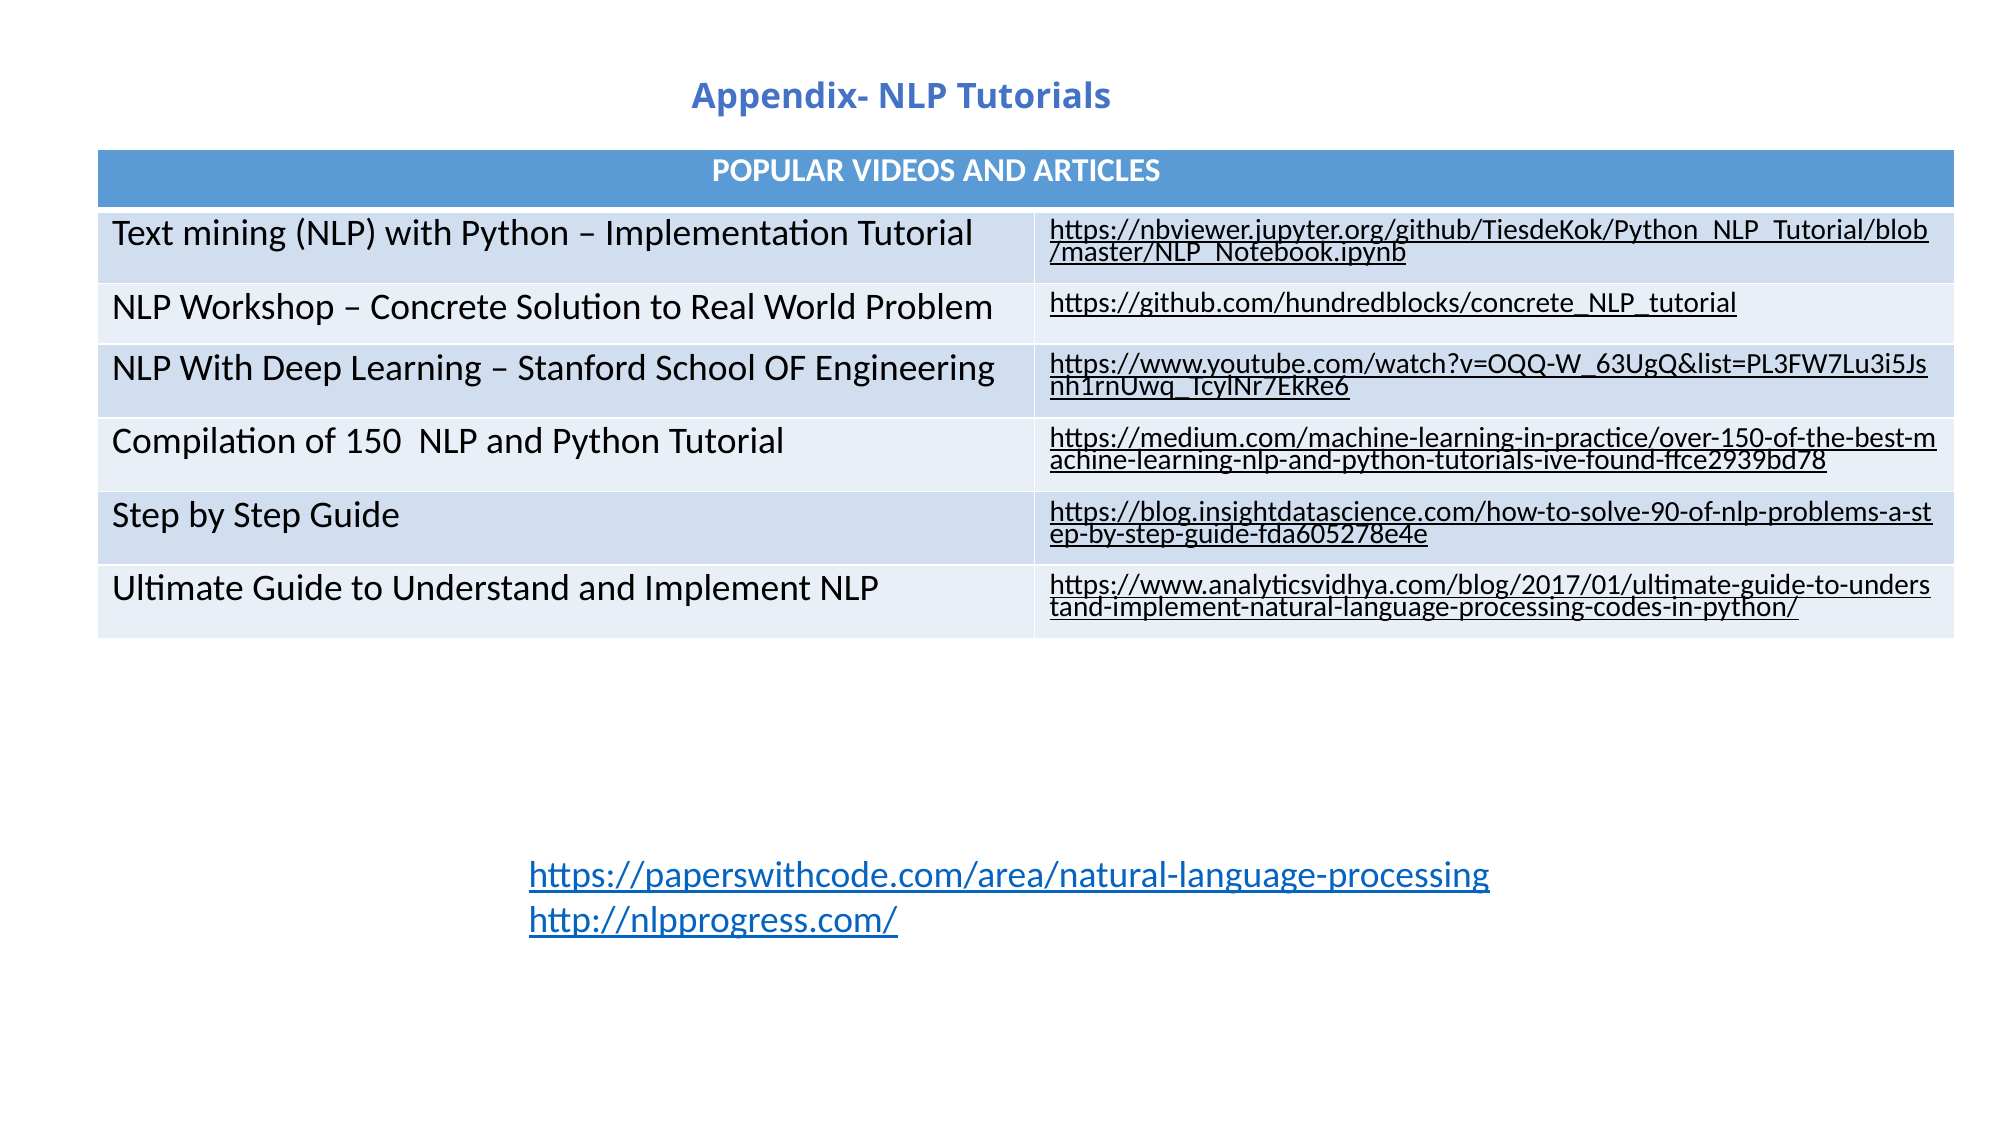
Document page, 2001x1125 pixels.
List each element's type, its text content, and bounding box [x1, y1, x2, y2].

table_cell Ultimate Guide to Understand and Implement NLP [98, 566, 1034, 638]
table_cell https://blog.insightdatascience.com/how-to-solve-90-of-nlp-problems-a-step-by-step-guide-fda605278e4e [1035, 492, 1954, 564]
table_cell NLP Workshop – Concrete Solution to Real World Problem [98, 284, 1034, 343]
table_cell Compilation of 150 NLP and Python Tutorial [98, 419, 1034, 491]
table_cell https://nbviewer.jupyter.org/github/TiesdeKok/Python_NLP_Tutorial/blob/master/NLP_Notebook.ipynb [1035, 213, 1954, 283]
text_box https://paperswithcode.com/area/natural-language-processing http://nlpprogress.com/ [513, 842, 1515, 993]
table_cell Step by Step Guide [98, 492, 1034, 564]
text_box Appendix- NLP Tutorials [659, 40, 1144, 124]
table_cell NLP With Deep Learning – Stanford School OF Engineering [98, 345, 1034, 417]
table_cell https://medium.com/machine-learning-in-practice/over-150-of-the-best-machine-learning-nlp-and-python-tutorials-ive-found-ffce2939bd78 [1035, 419, 1954, 491]
table_header POPULAR VIDEOS AND ARTICLES [98, 150, 1954, 207]
table_cell https://www.youtube.com/watch?v=OQQ-W_63UgQ&list=PL3FW7Lu3i5Jsnh1rnUwq_TcylNr7EkRe6 [1035, 345, 1954, 417]
table_cell Text mining (NLP) with Python – Implementation Tutorial [98, 213, 1034, 283]
table_cell https://www.analyticsvidhya.com/blog/2017/01/ultimate-guide-to-understand-implement-natural-language-processing-codes-in-python/ [1035, 566, 1954, 638]
table_cell https://github.com/hundredblocks/concrete_NLP_tutorial [1035, 284, 1954, 343]
